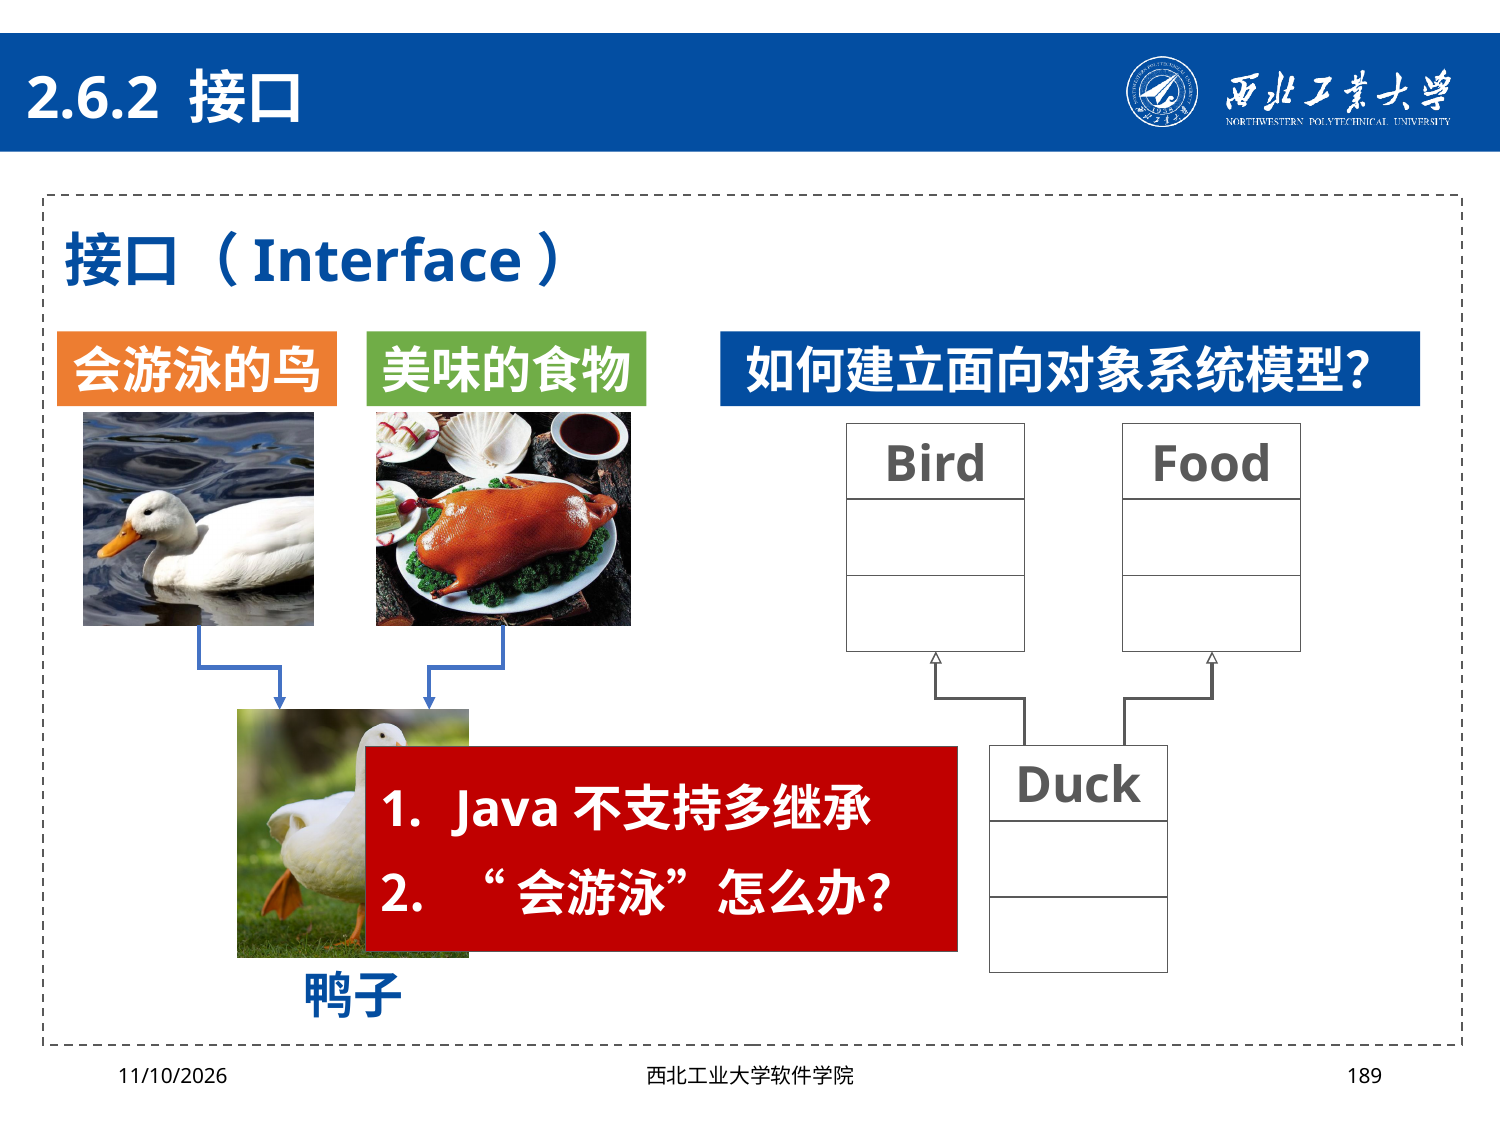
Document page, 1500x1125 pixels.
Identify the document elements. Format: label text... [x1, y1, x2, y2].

text_box [989, 821, 1168, 897]
picture [83, 412, 314, 626]
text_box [196, 626, 282, 708]
slide_number 189 [1059, 1055, 1397, 1116]
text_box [933, 653, 1027, 743]
text_box Duck [989, 745, 1168, 821]
picture [376, 412, 631, 626]
picture [237, 709, 469, 958]
text_box Food [1122, 423, 1301, 499]
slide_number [103, 1055, 441, 1116]
text_box 鸭子 [288, 958, 419, 1031]
text_box Java不支持多继承 “会游泳”怎么办？ [469, 746, 958, 952]
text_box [1121, 654, 1216, 742]
text_box 美味的食物 [366, 331, 647, 407]
text_box 接口（Interface） [49, 201, 1443, 301]
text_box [424, 630, 509, 705]
text_box Bird [846, 423, 1025, 499]
picture [1226, 68, 1451, 125]
text_box [846, 575, 1025, 652]
title 2.6.2 接口 [11, 49, 1115, 149]
text_box [989, 897, 1168, 973]
text_box [1122, 575, 1301, 652]
footer 西北工业大学软件学院 [496, 1055, 1004, 1116]
picture [1126, 56, 1198, 127]
text_box 会游泳的鸟 [57, 331, 337, 407]
text_box [846, 499, 1025, 575]
text_box [1122, 499, 1301, 575]
text_box 如何建立面向对象系统模型？ [720, 331, 1421, 407]
